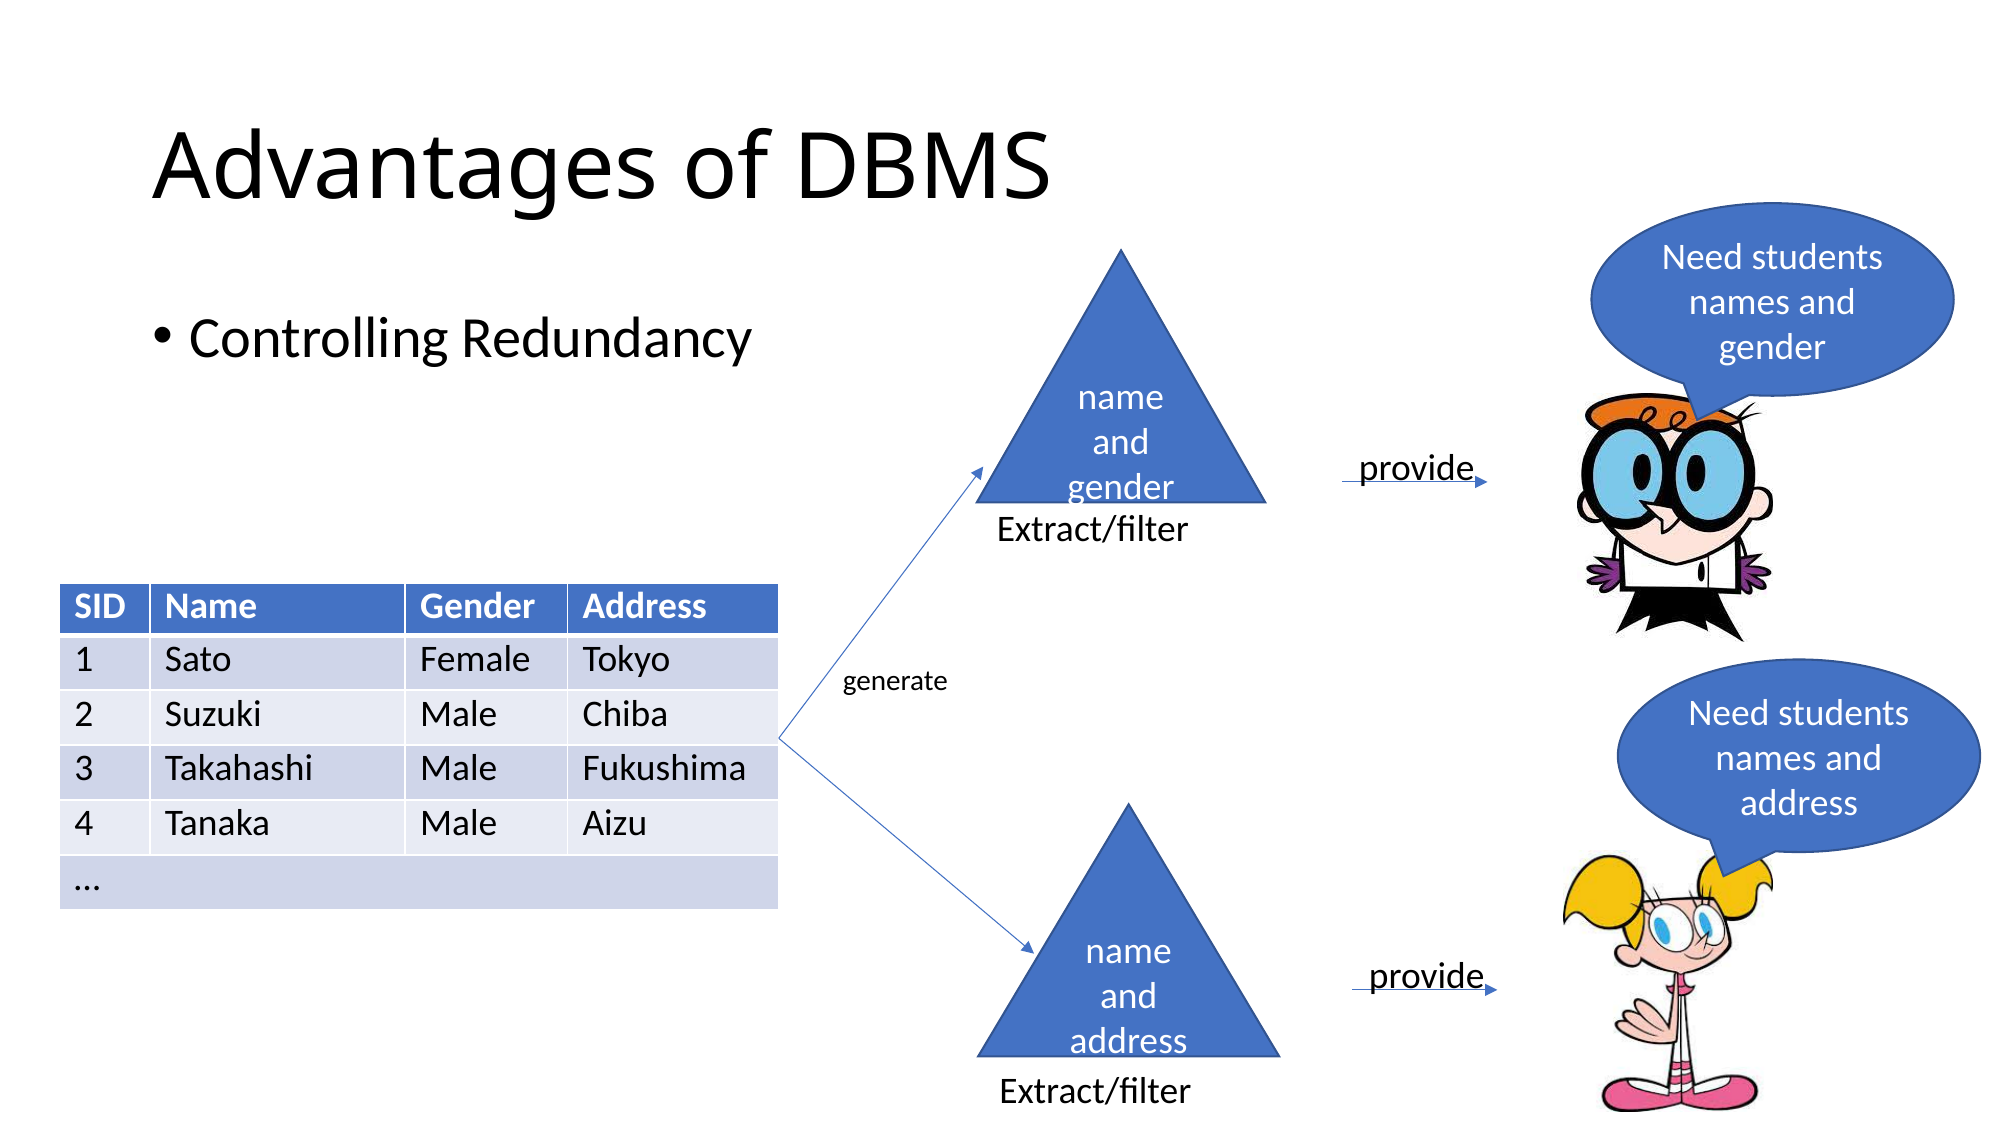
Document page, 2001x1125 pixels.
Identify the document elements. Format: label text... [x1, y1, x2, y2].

table_cell Takahashi [151, 746, 404, 799]
table_cell Tokyo [568, 638, 778, 689]
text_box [778, 466, 984, 738]
table_header Gender [406, 584, 567, 633]
table_cell Male [406, 746, 567, 799]
text_box Extract/filter [984, 1058, 1207, 1118]
text_box name and gender [984, 248, 1267, 504]
table_cell 2 [60, 691, 149, 744]
table_cell 4 [60, 801, 149, 854]
table_cell Chiba [568, 691, 778, 744]
table_cell … [60, 856, 778, 909]
text_box provide [1354, 943, 1500, 1004]
picture [1577, 393, 1773, 642]
table_cell Tanaka [151, 801, 404, 854]
table_cell Female [406, 638, 567, 689]
title Advantages of DBMS [137, 59, 1863, 278]
table_cell 3 [60, 746, 149, 799]
text_box Need students names and gender [1590, 202, 1955, 397]
table_cell 1 [60, 638, 149, 689]
table_cell Sato [151, 638, 404, 689]
list Controlling Redundancy [137, 299, 1863, 1014]
table_header Address [568, 584, 778, 633]
table_cell Male [406, 691, 567, 744]
table_cell Fukushima [568, 746, 778, 799]
text_box Need students names and address [1616, 658, 1982, 854]
text_box name and address [976, 802, 1281, 1058]
table_cell Male [406, 801, 567, 854]
text_box Extract/filter [984, 496, 1204, 557]
text_box provide [1344, 435, 1490, 496]
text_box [778, 738, 1035, 954]
picture [1563, 850, 1773, 1112]
table_cell Aizu [568, 801, 778, 854]
table_cell Suzuki [151, 691, 404, 744]
table_header Name [151, 584, 404, 633]
table_header SID [60, 584, 149, 633]
